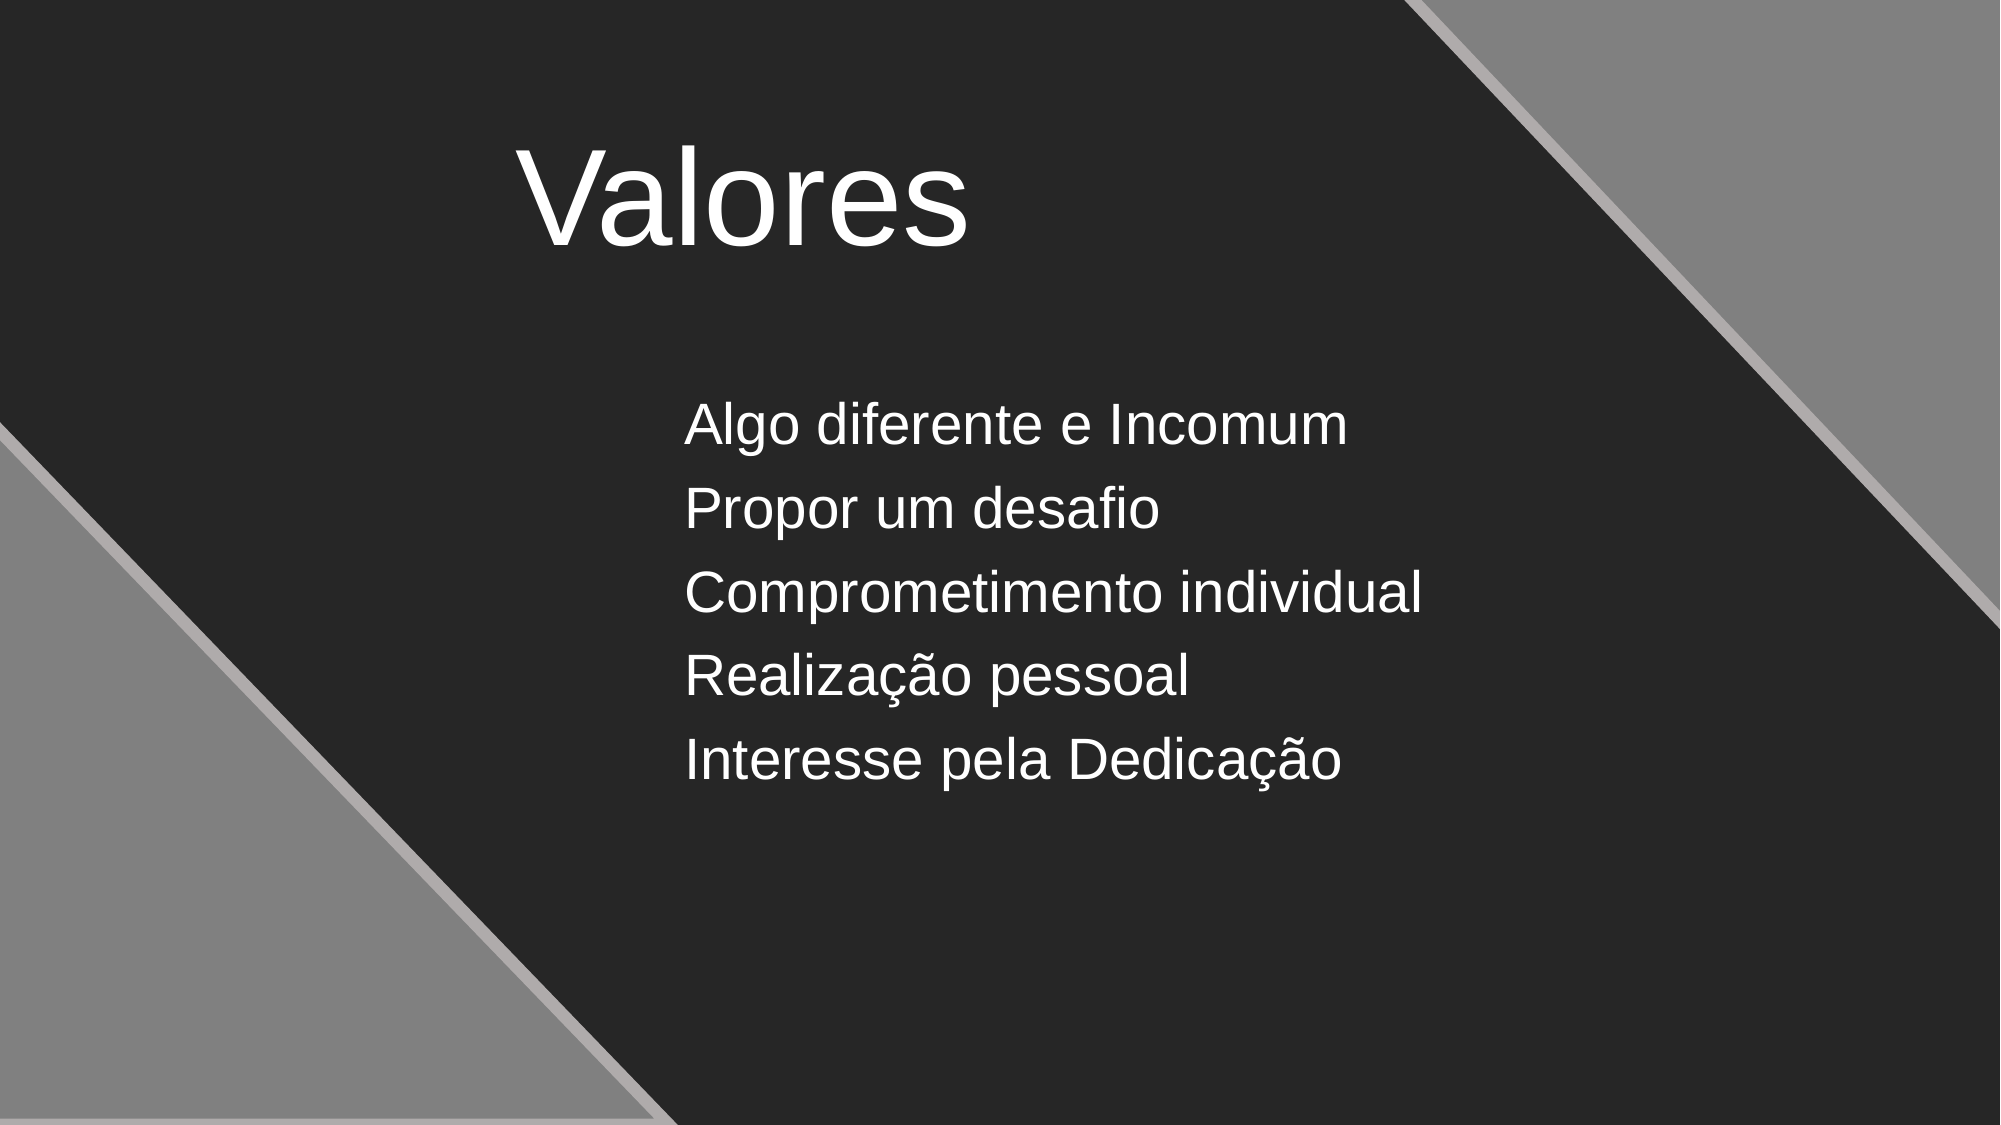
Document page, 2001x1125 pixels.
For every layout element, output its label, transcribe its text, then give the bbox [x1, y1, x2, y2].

list Algo diferente e Incomum Propor um desafio Comprometimento individual Realização pessoal Interesse pela Dedicação [669, 386, 1582, 981]
title Valores [74, 92, 1413, 311]
text_box [1411, 0, 2000, 622]
text_box [0, 429, 671, 1125]
